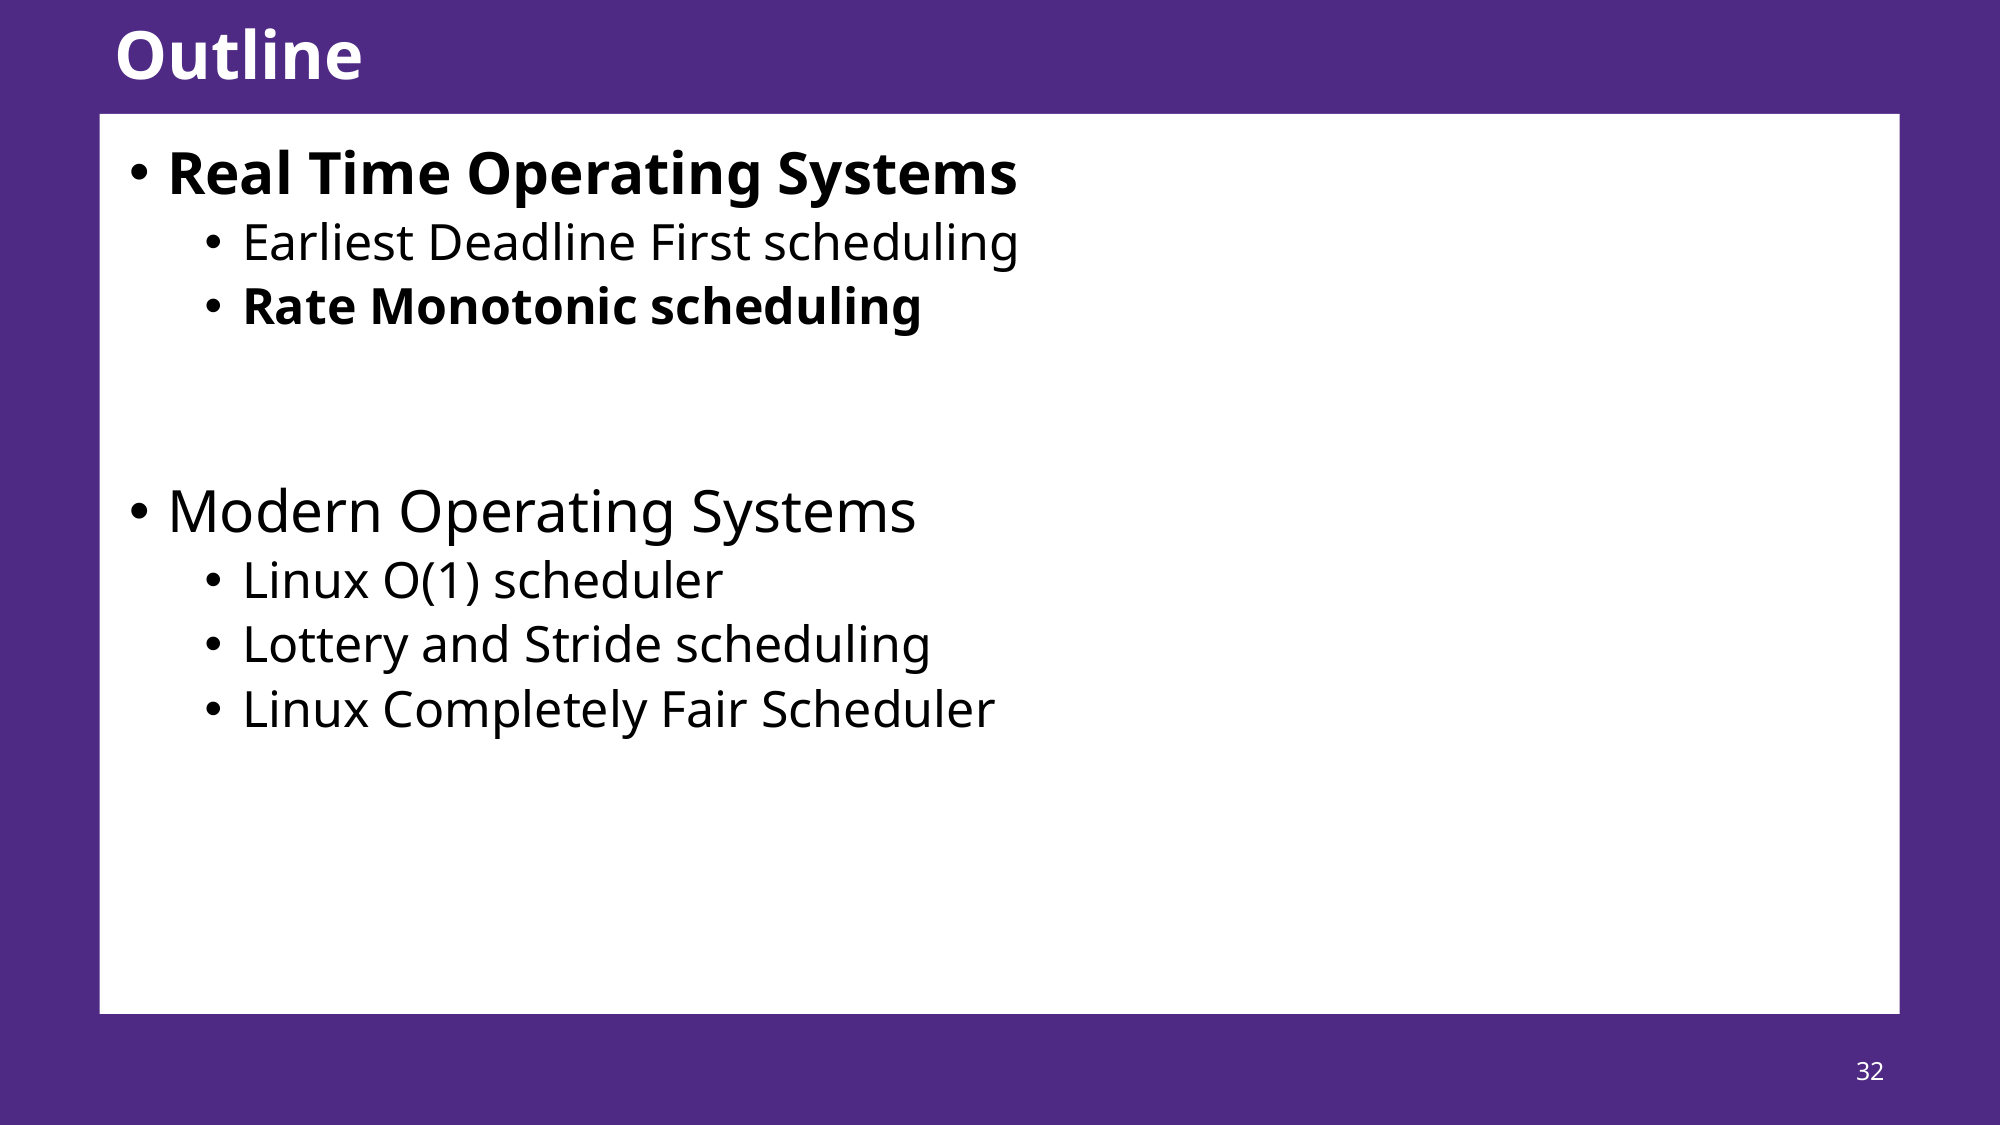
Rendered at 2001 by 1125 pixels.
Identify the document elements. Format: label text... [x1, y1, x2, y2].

slide_number 32 [1749, 1042, 1900, 1103]
list Real Time Operating Systems Earliest Deadline First scheduling Rate Monotonic scheduling Modern Operating Systems Linux O(1) scheduler Lottery and Stride scheduling Linux Completely Fair Scheduler [99, 114, 1900, 1014]
title Outline [99, 1, 1900, 114]
